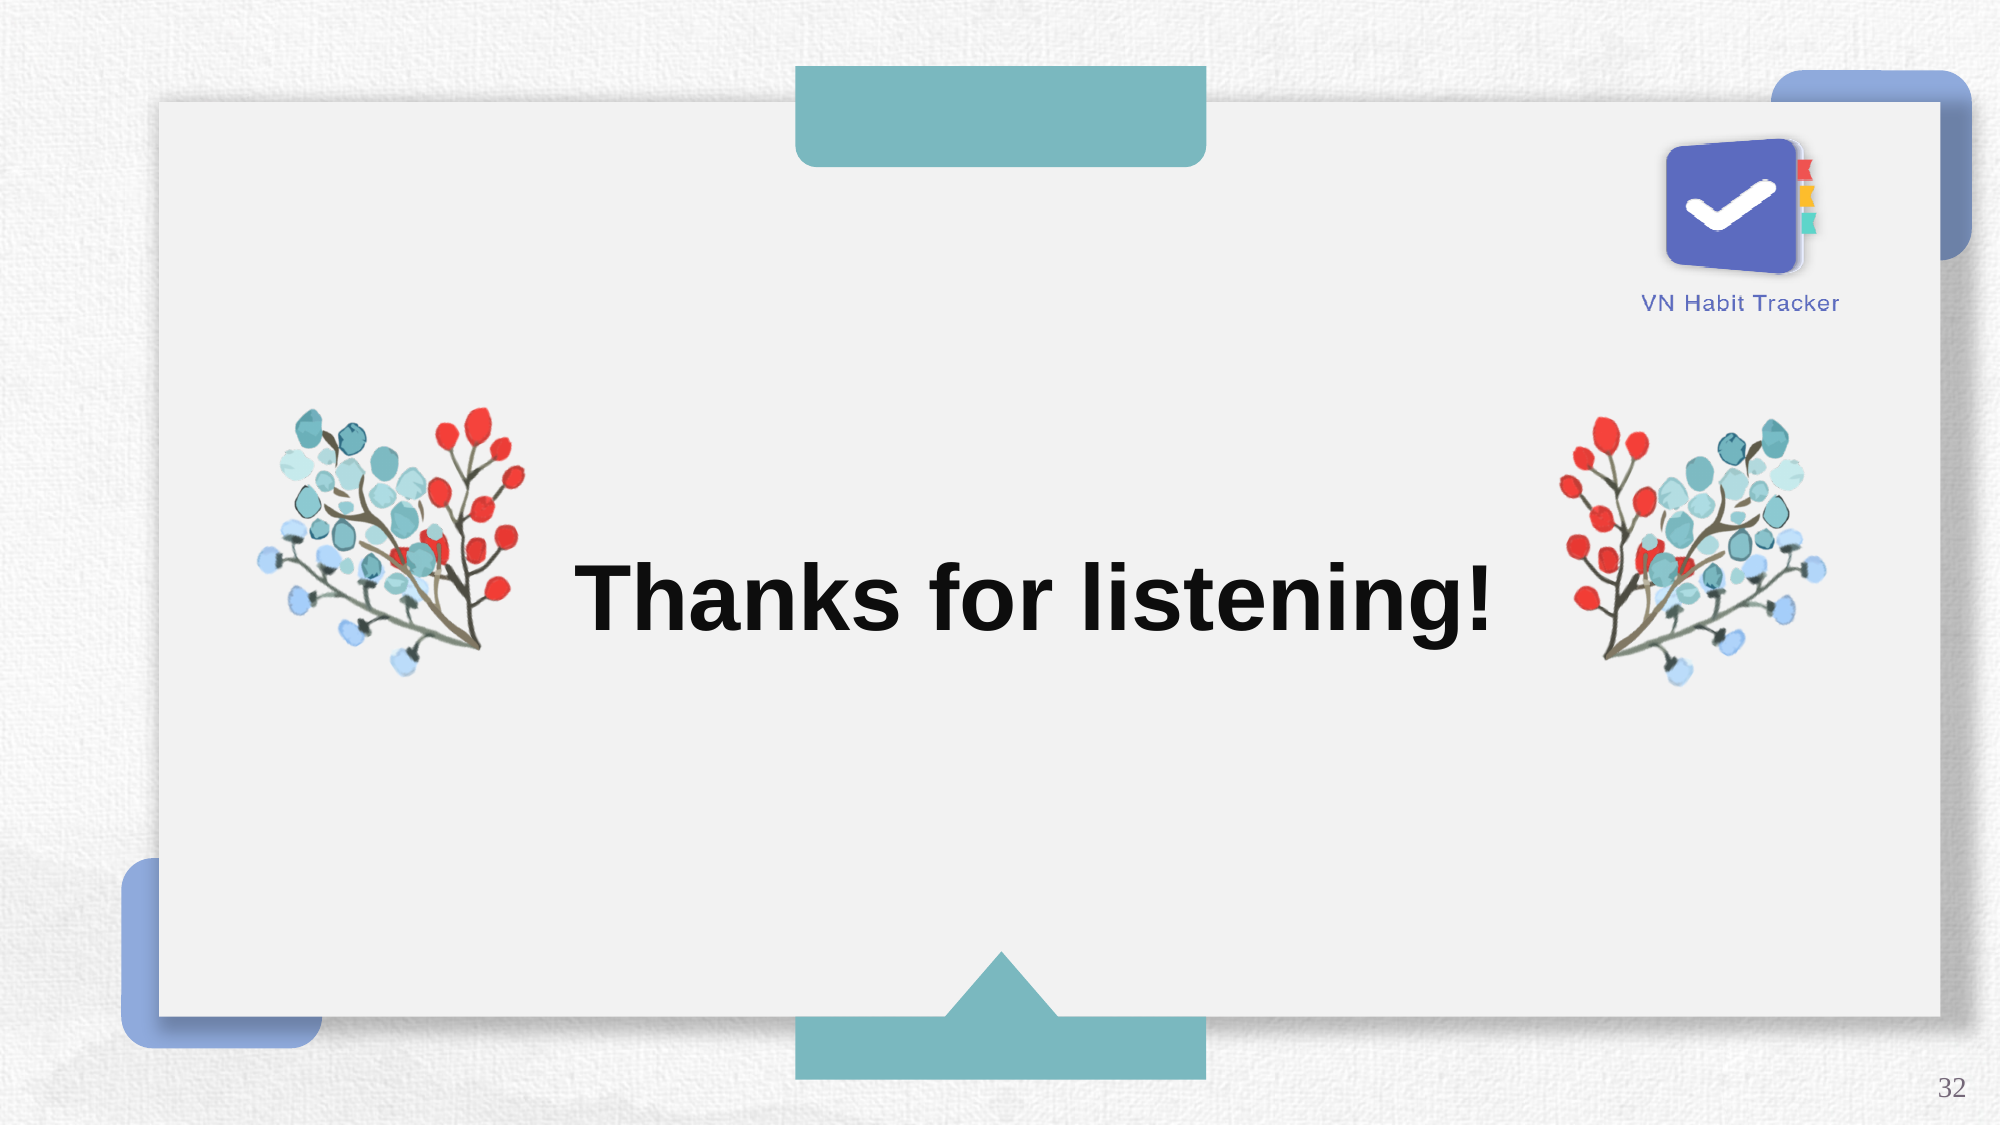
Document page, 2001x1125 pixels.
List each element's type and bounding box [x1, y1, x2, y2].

text_box [795, 951, 1207, 1080]
text_box [121, 70, 1972, 1049]
text_box [275, 366, 1808, 744]
picture [0, 0, 2000, 1125]
